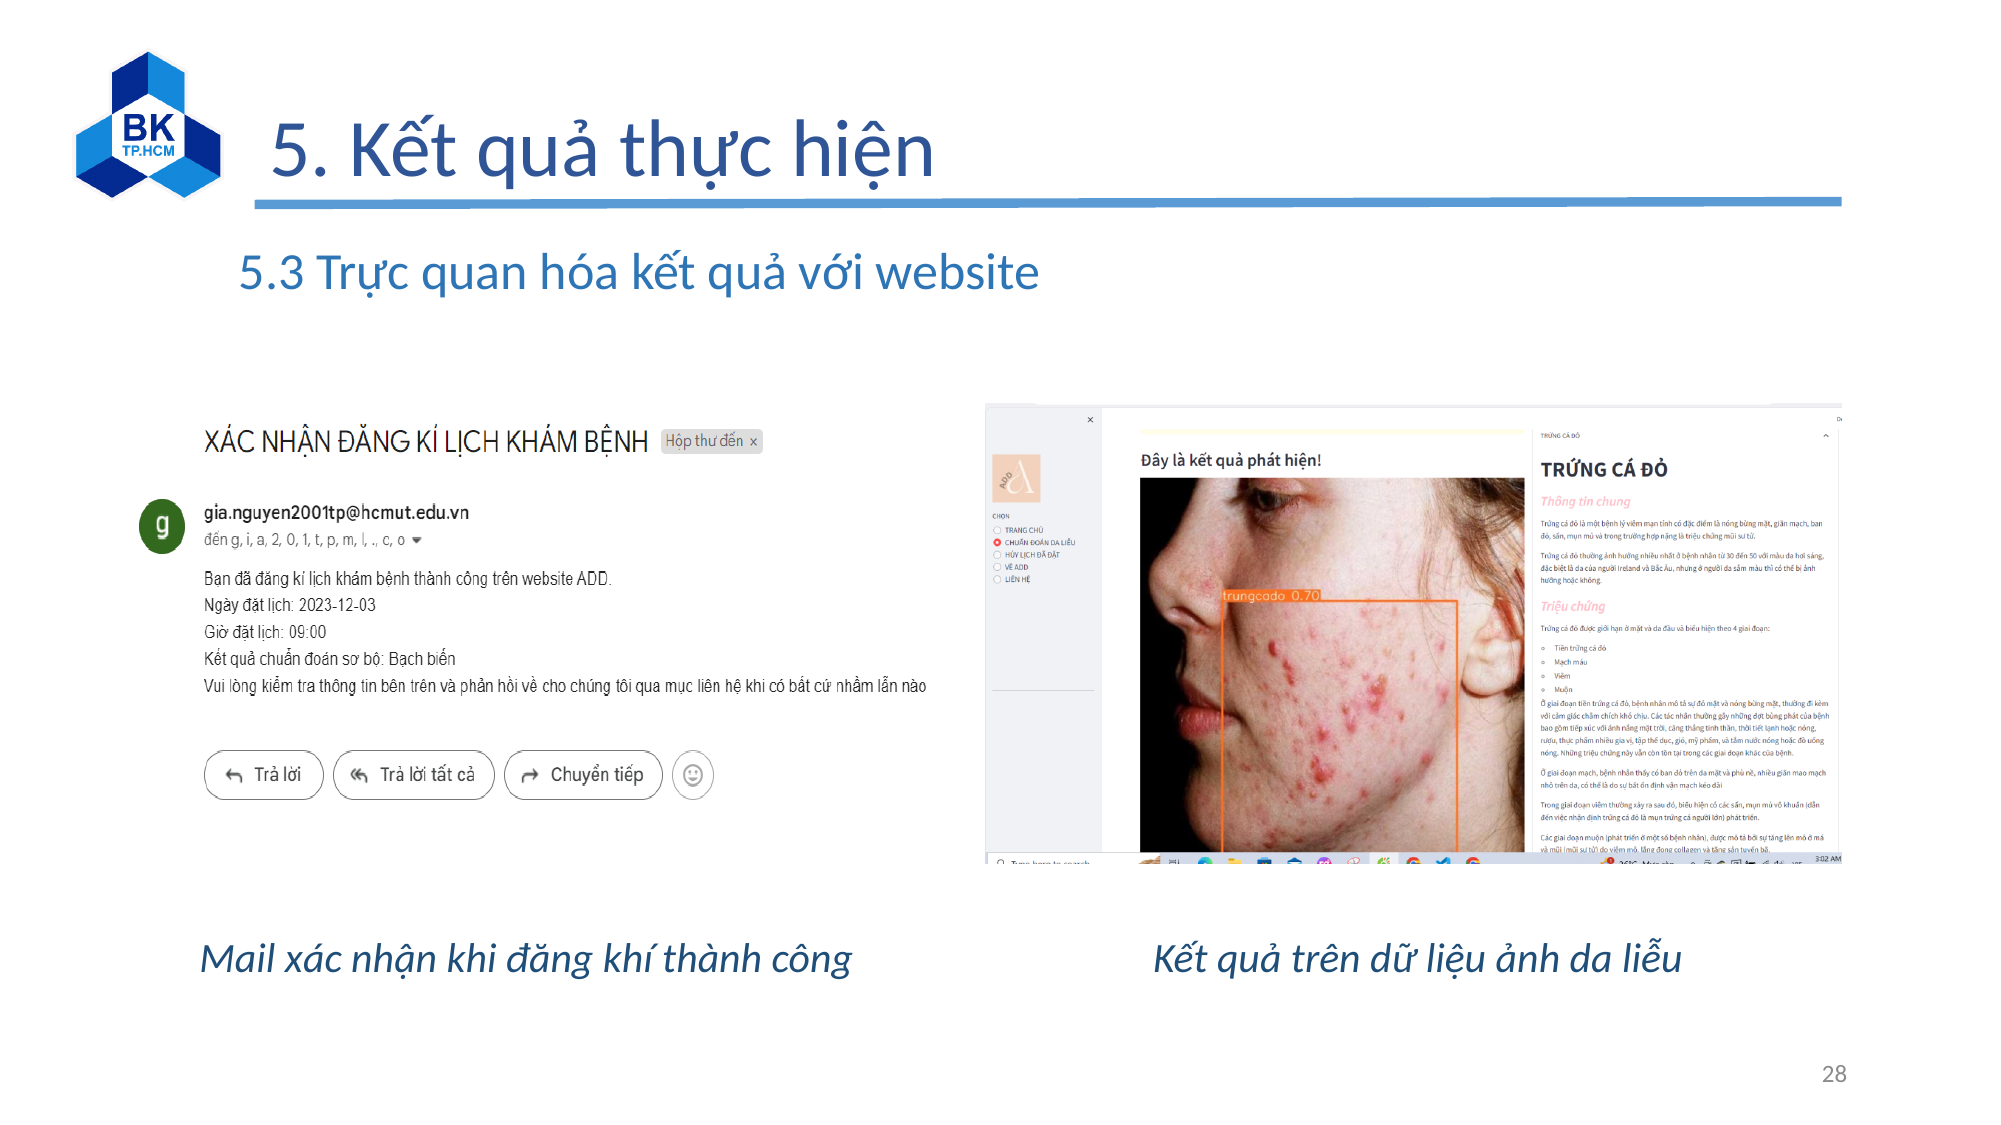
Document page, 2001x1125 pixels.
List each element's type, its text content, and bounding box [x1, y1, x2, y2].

title 5. Kết quả thực hiện [254, 98, 1519, 201]
text_box 5.3 Trực quan hóa kết quả với website [223, 229, 1242, 308]
text_box Mail xác nhận khi đăng khí thành công [72, 923, 972, 989]
picture [985, 403, 1842, 864]
picture [134, 392, 932, 805]
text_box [254, 201, 1842, 205]
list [72, 47, 225, 202]
text_box Kết quả trên dữ liệu ảnh da liễu [964, 922, 1863, 988]
slide_number 28 [1412, 1042, 1863, 1103]
